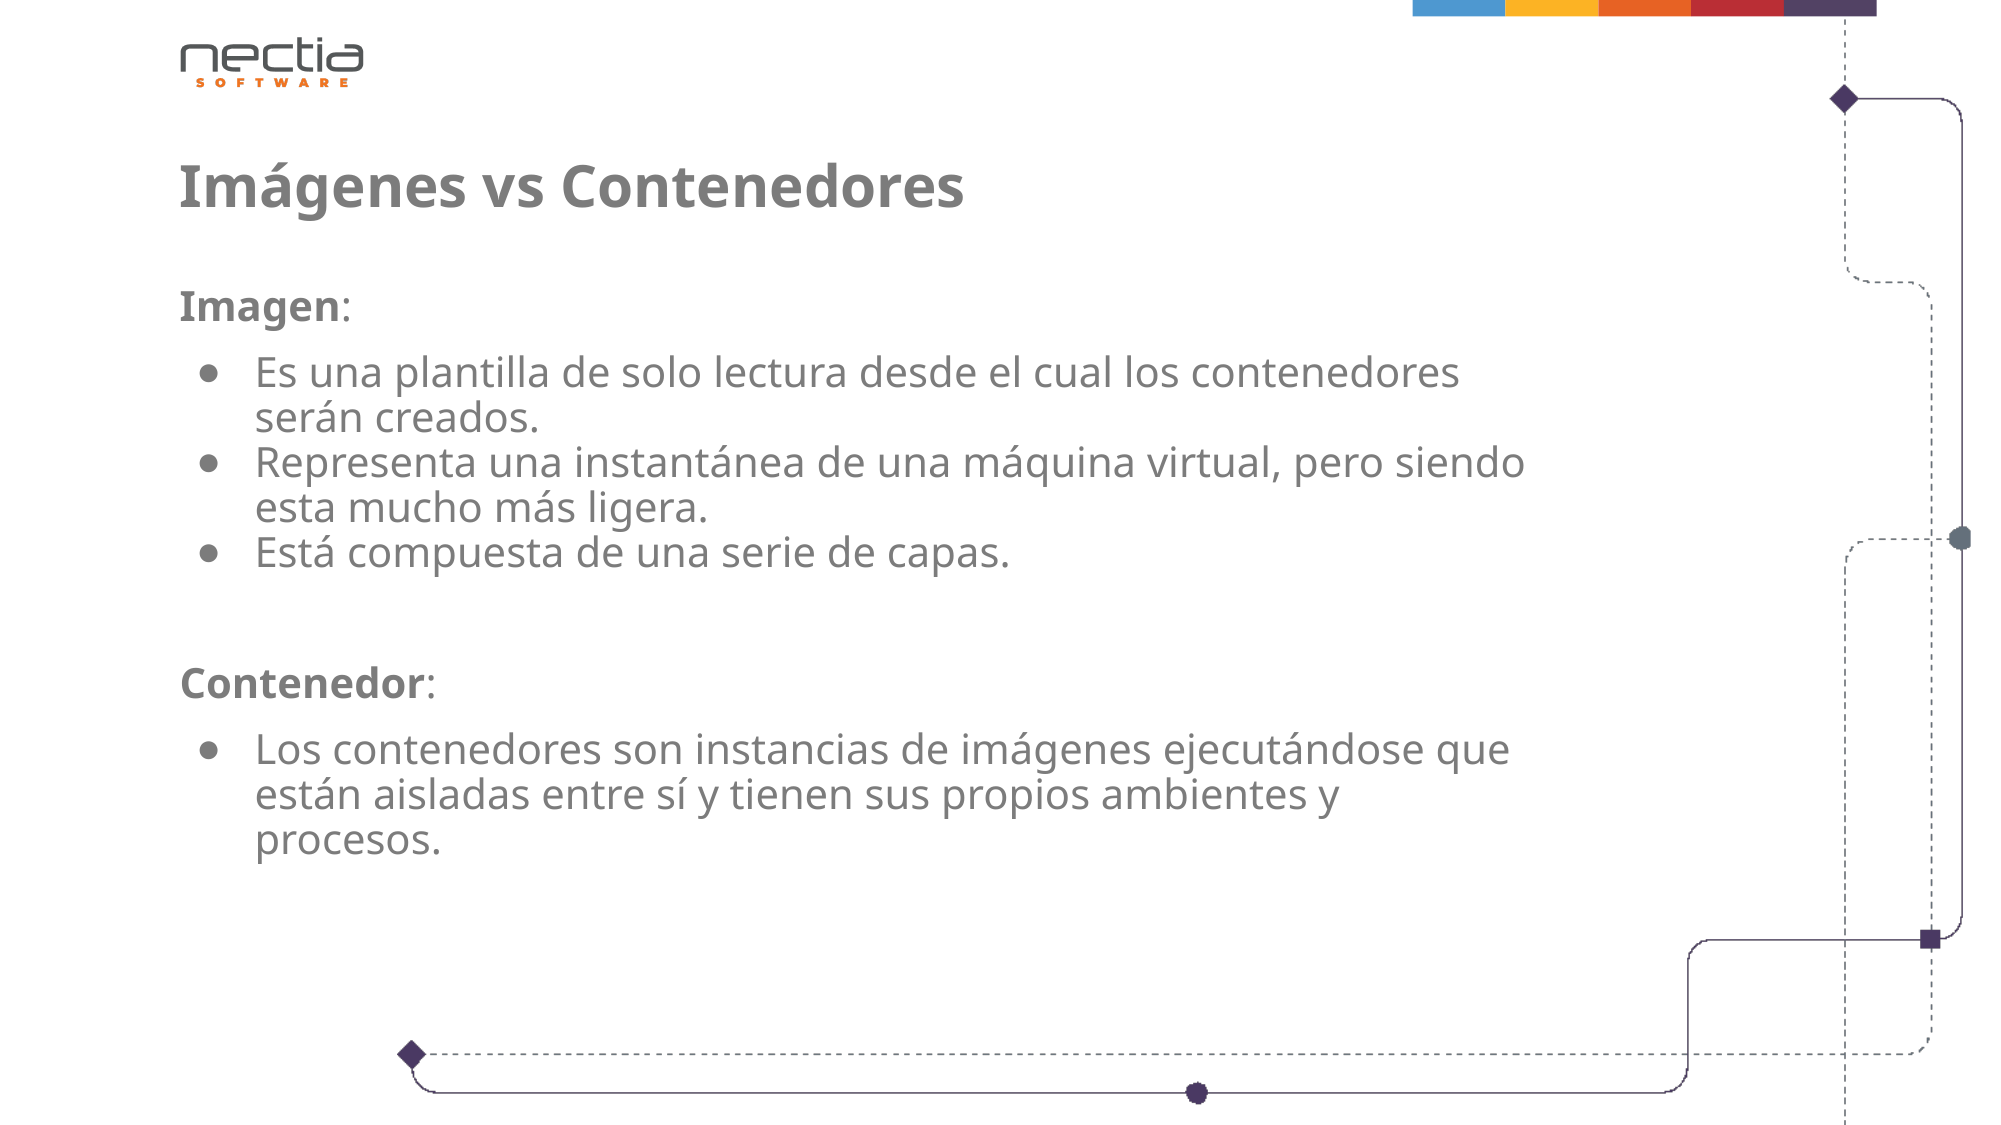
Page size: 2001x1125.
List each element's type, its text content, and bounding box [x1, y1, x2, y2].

picture [180, 36, 364, 88]
list Imágenes vs Contenedores [164, 150, 1296, 238]
list Imagen: Es una plantilla de solo lectura desde el cual los contenedores serán creados. Representa una instantánea de una máquina virtual, pero siendo esta mucho más ligera. Está compuesta de una serie de capas. Contenedor: Los contenedores son instancias de imágenes ejecutándose que están aisladas entre sí y tienen sus propios ambientes y procesos. [164, 277, 1552, 950]
picture [397, 9, 1971, 1125]
